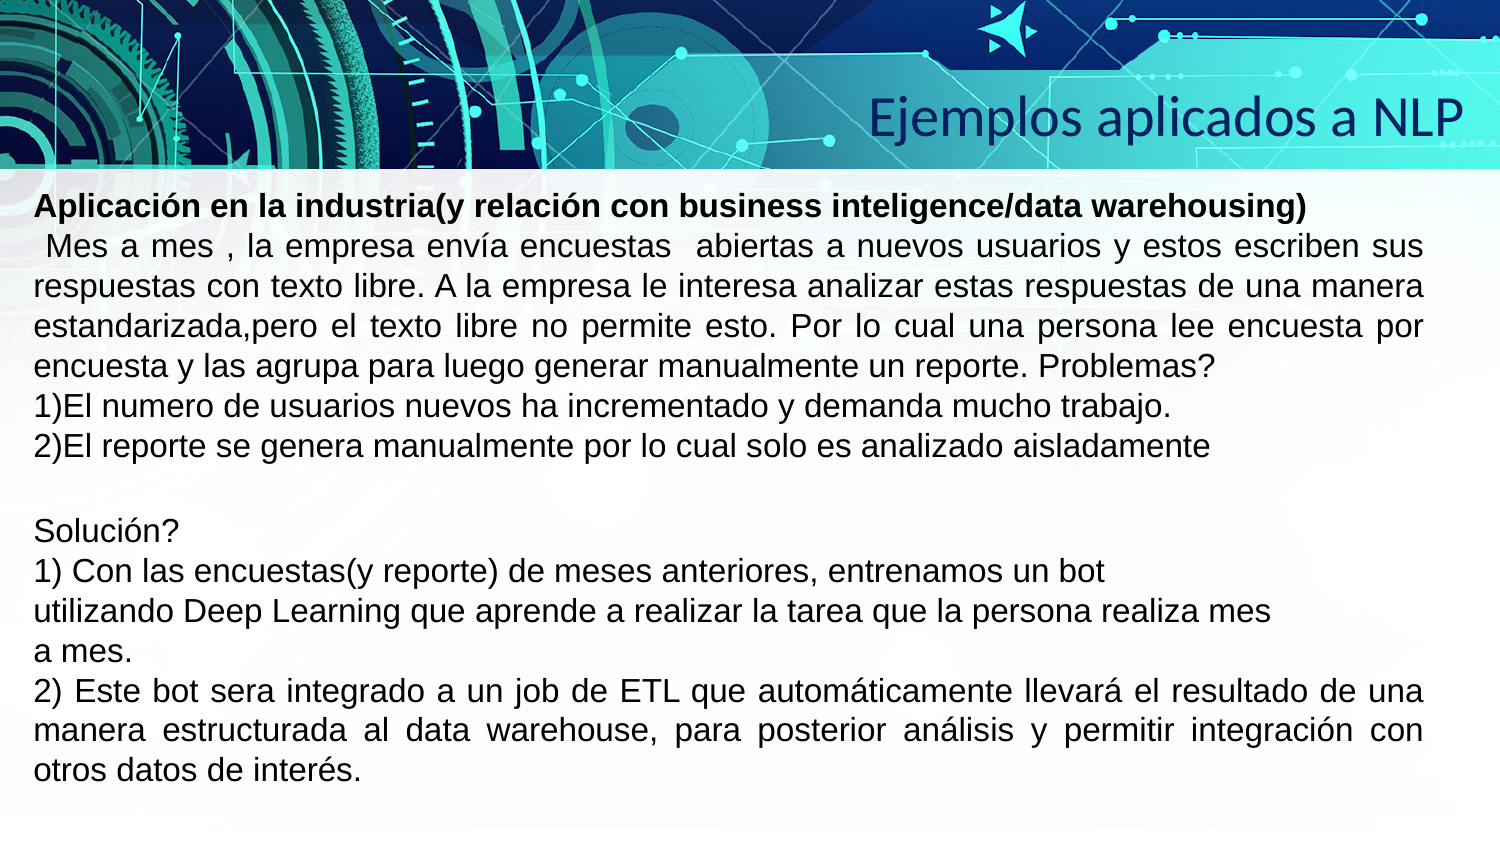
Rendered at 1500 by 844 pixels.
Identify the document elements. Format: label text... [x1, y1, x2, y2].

text_box Aplicación en la industria(y relación con business inteligence/data warehousing) Mes a mes , la empresa envía encuestas abiertas a nuevos usuarios y estos escriben sus respuestas con texto libre. A la empresa le interesa analizar estas respuestas de una manera estandarizada,pero el texto libre no permite esto. Por lo cual una persona lee encuesta por encuesta y las agrupa para luego generar manualmente un reporte. Problemas? El numero de usuarios nuevos ha incrementado y demanda mucho trabajo. El reporte se genera manualmente por lo cual solo es analizado aisladamente Solución? 1) Con las encuestas(y reporte) de meses anteriores, entrenamos un bot utilizando Deep Learning que aprende a realizar la tarea que la persona realiza mes a mes. 2) Este bot sera integrado a un job de ETL que automáticamente llevará el resultado de una manera estructurada al data warehouse, para posterior análisis y permitir integración con otros datos de interés. [18, 177, 1441, 811]
text_box Ejemplos aplicados a NLP [555, 70, 1480, 166]
picture [0, 0, 1500, 844]
